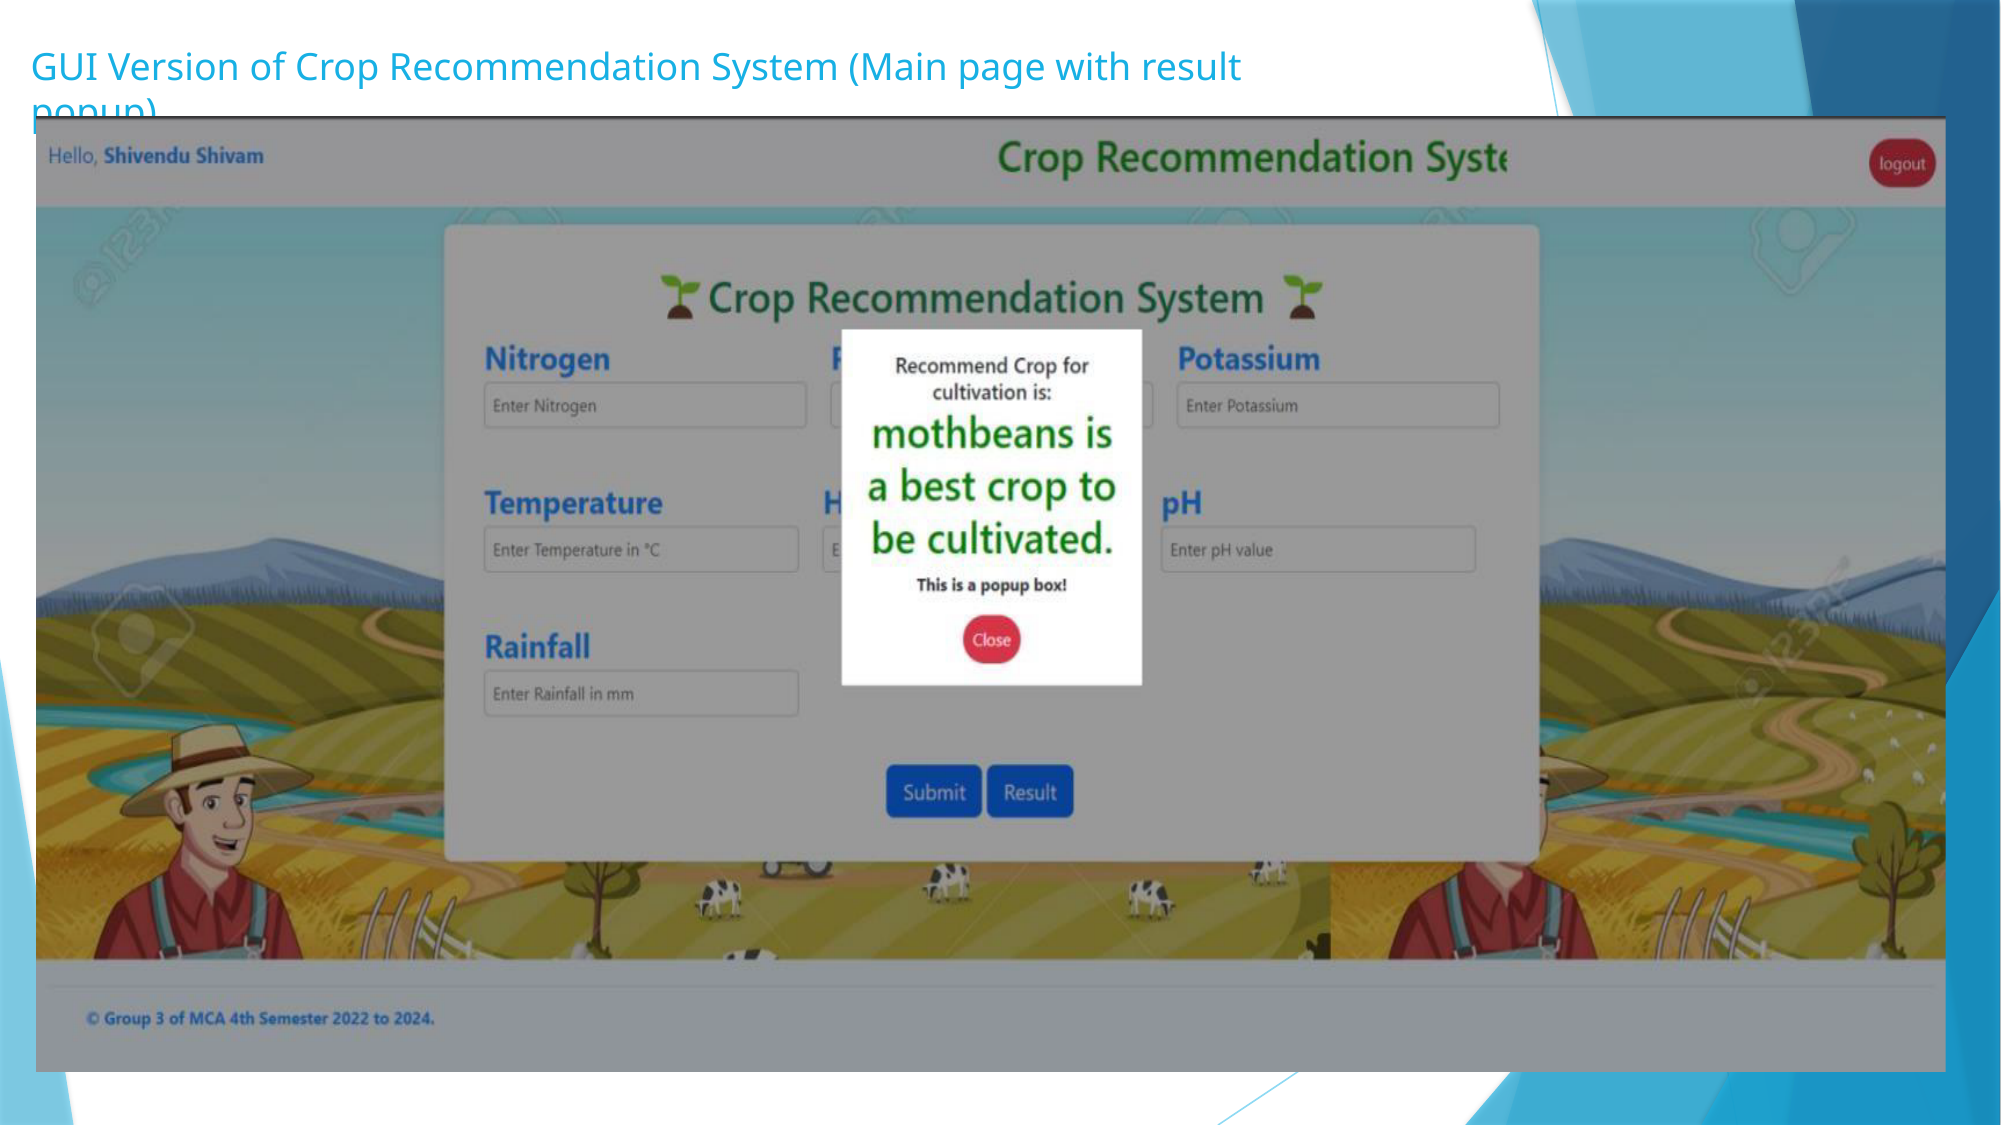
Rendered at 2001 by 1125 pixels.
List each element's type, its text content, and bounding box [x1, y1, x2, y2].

text_box GUI Version of Crop Recommendation System (Main page with result popup) [15, 36, 1322, 141]
picture [35, 116, 1947, 1073]
